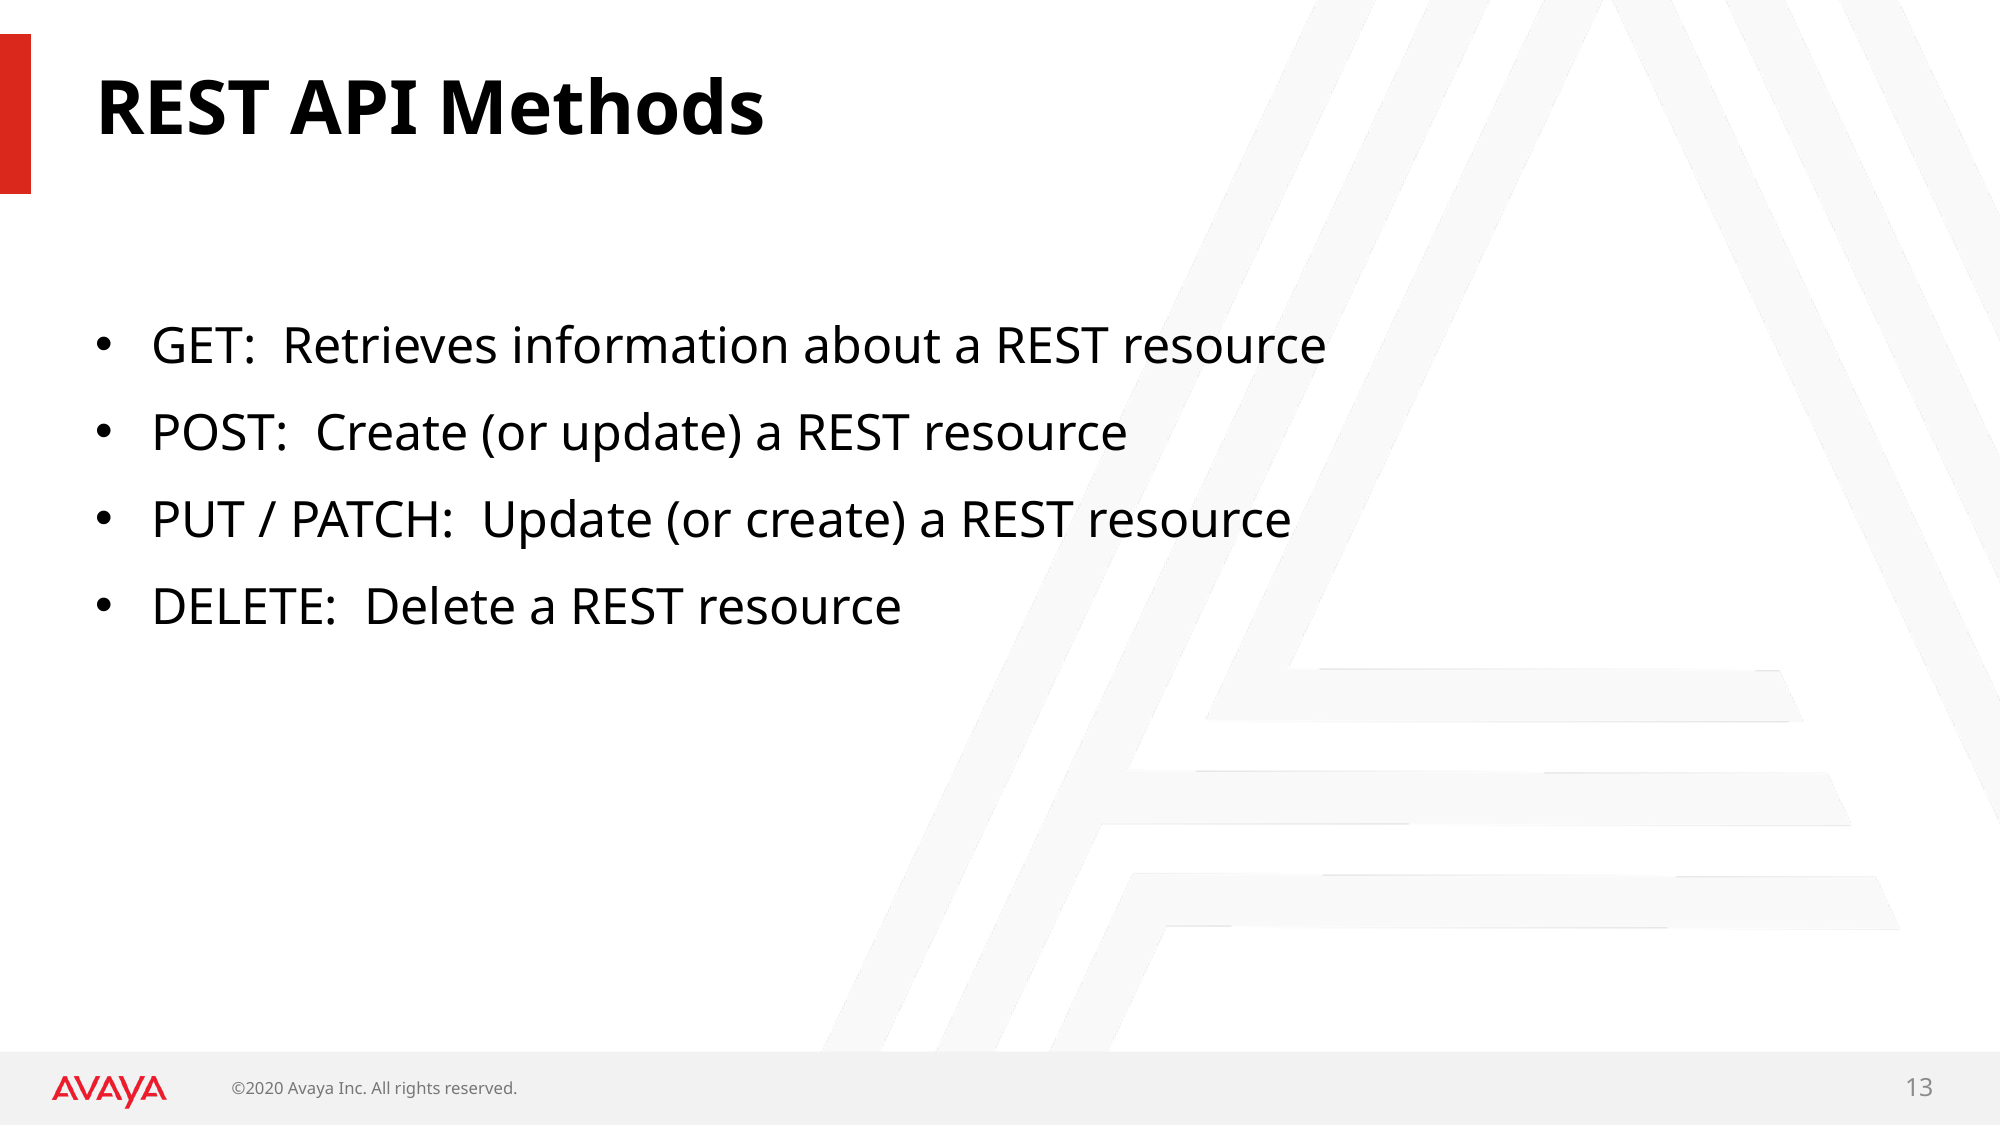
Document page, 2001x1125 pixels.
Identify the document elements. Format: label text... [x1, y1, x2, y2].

title REST API Methods [79, 1, 1916, 219]
list GET: Retrieves information about a REST resource POST: Create (or update) a REST resource PUT / PATCH: Update (or create) a REST resource DELETE: Delete a REST resource [79, 299, 1916, 966]
